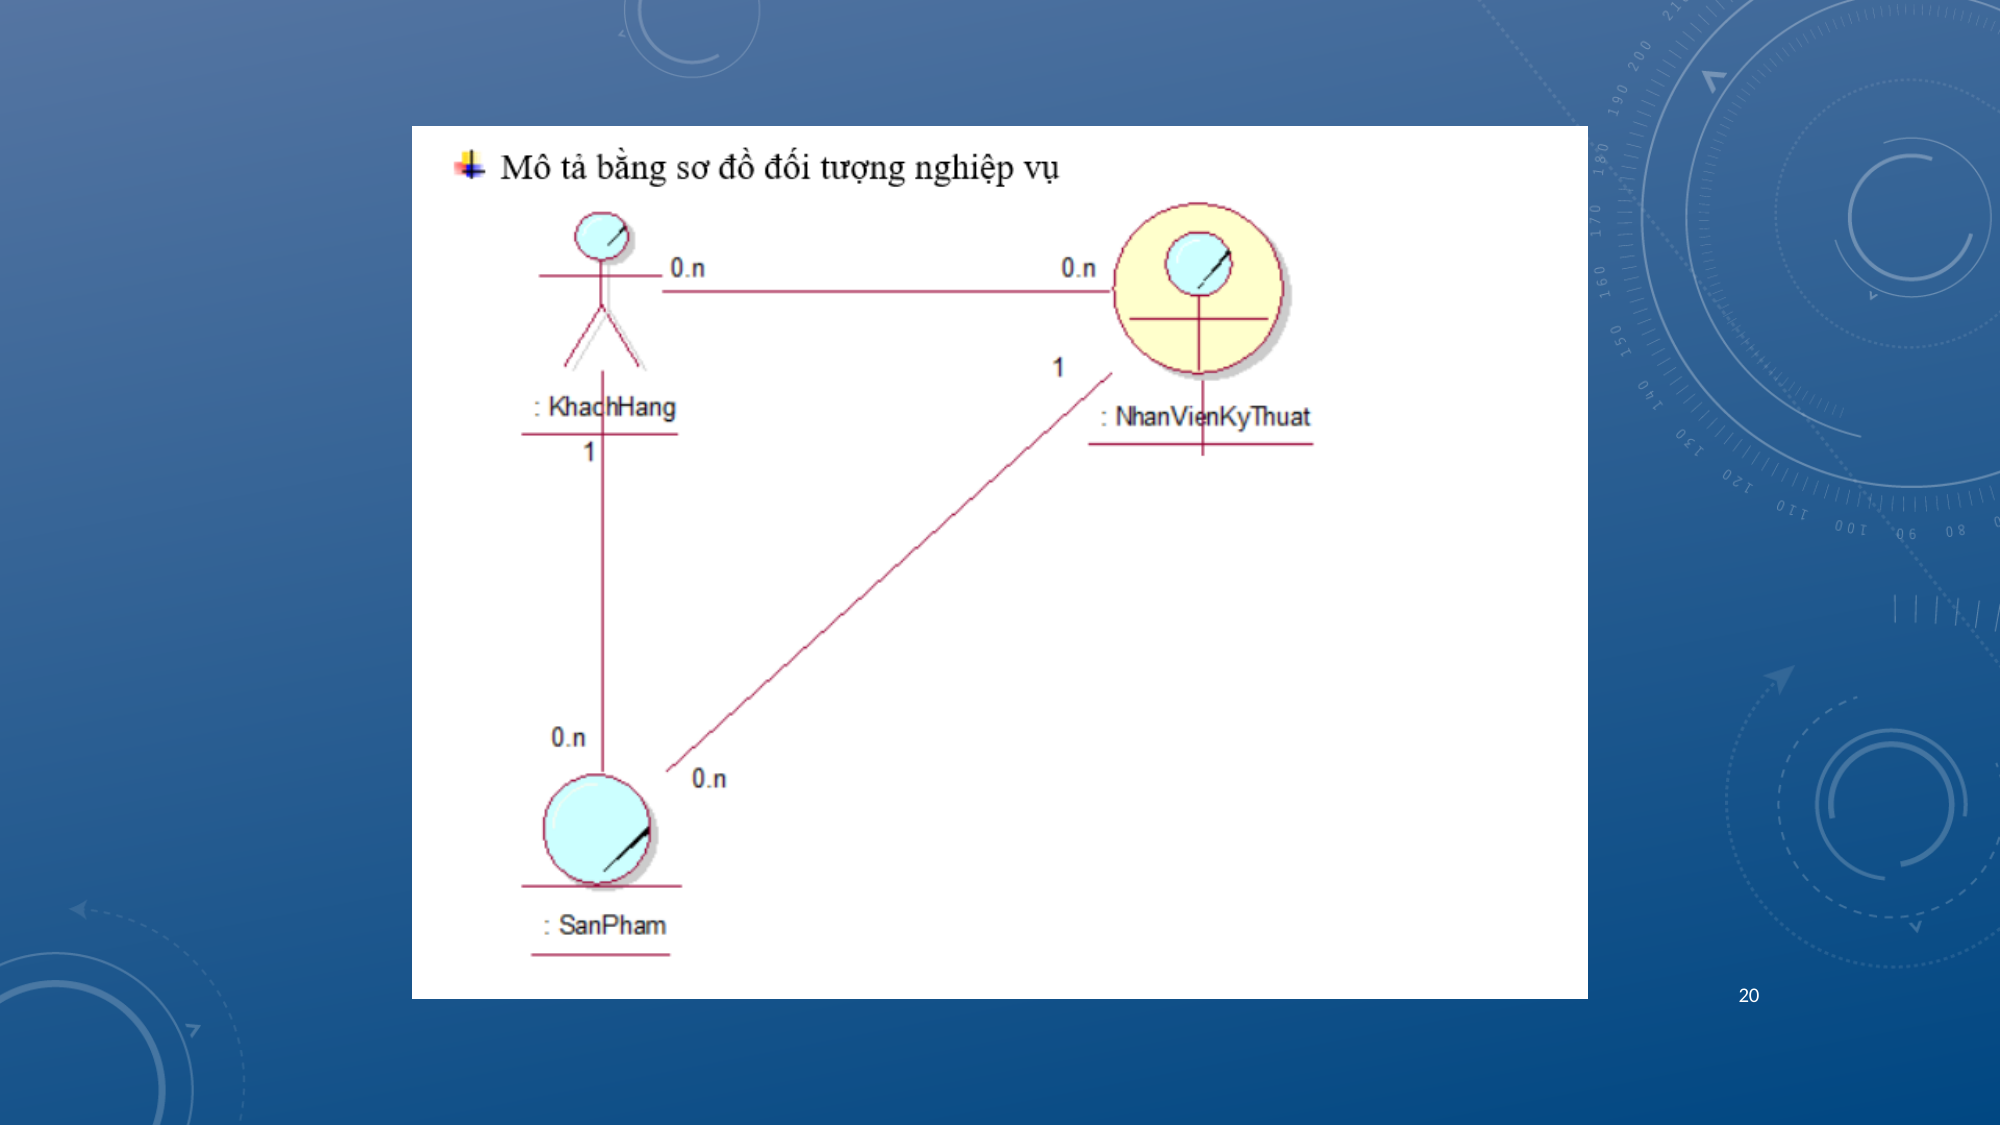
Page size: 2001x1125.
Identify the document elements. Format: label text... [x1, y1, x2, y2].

picture [0, 0, 2000, 1125]
slide_number 20 [1684, 963, 1775, 1025]
